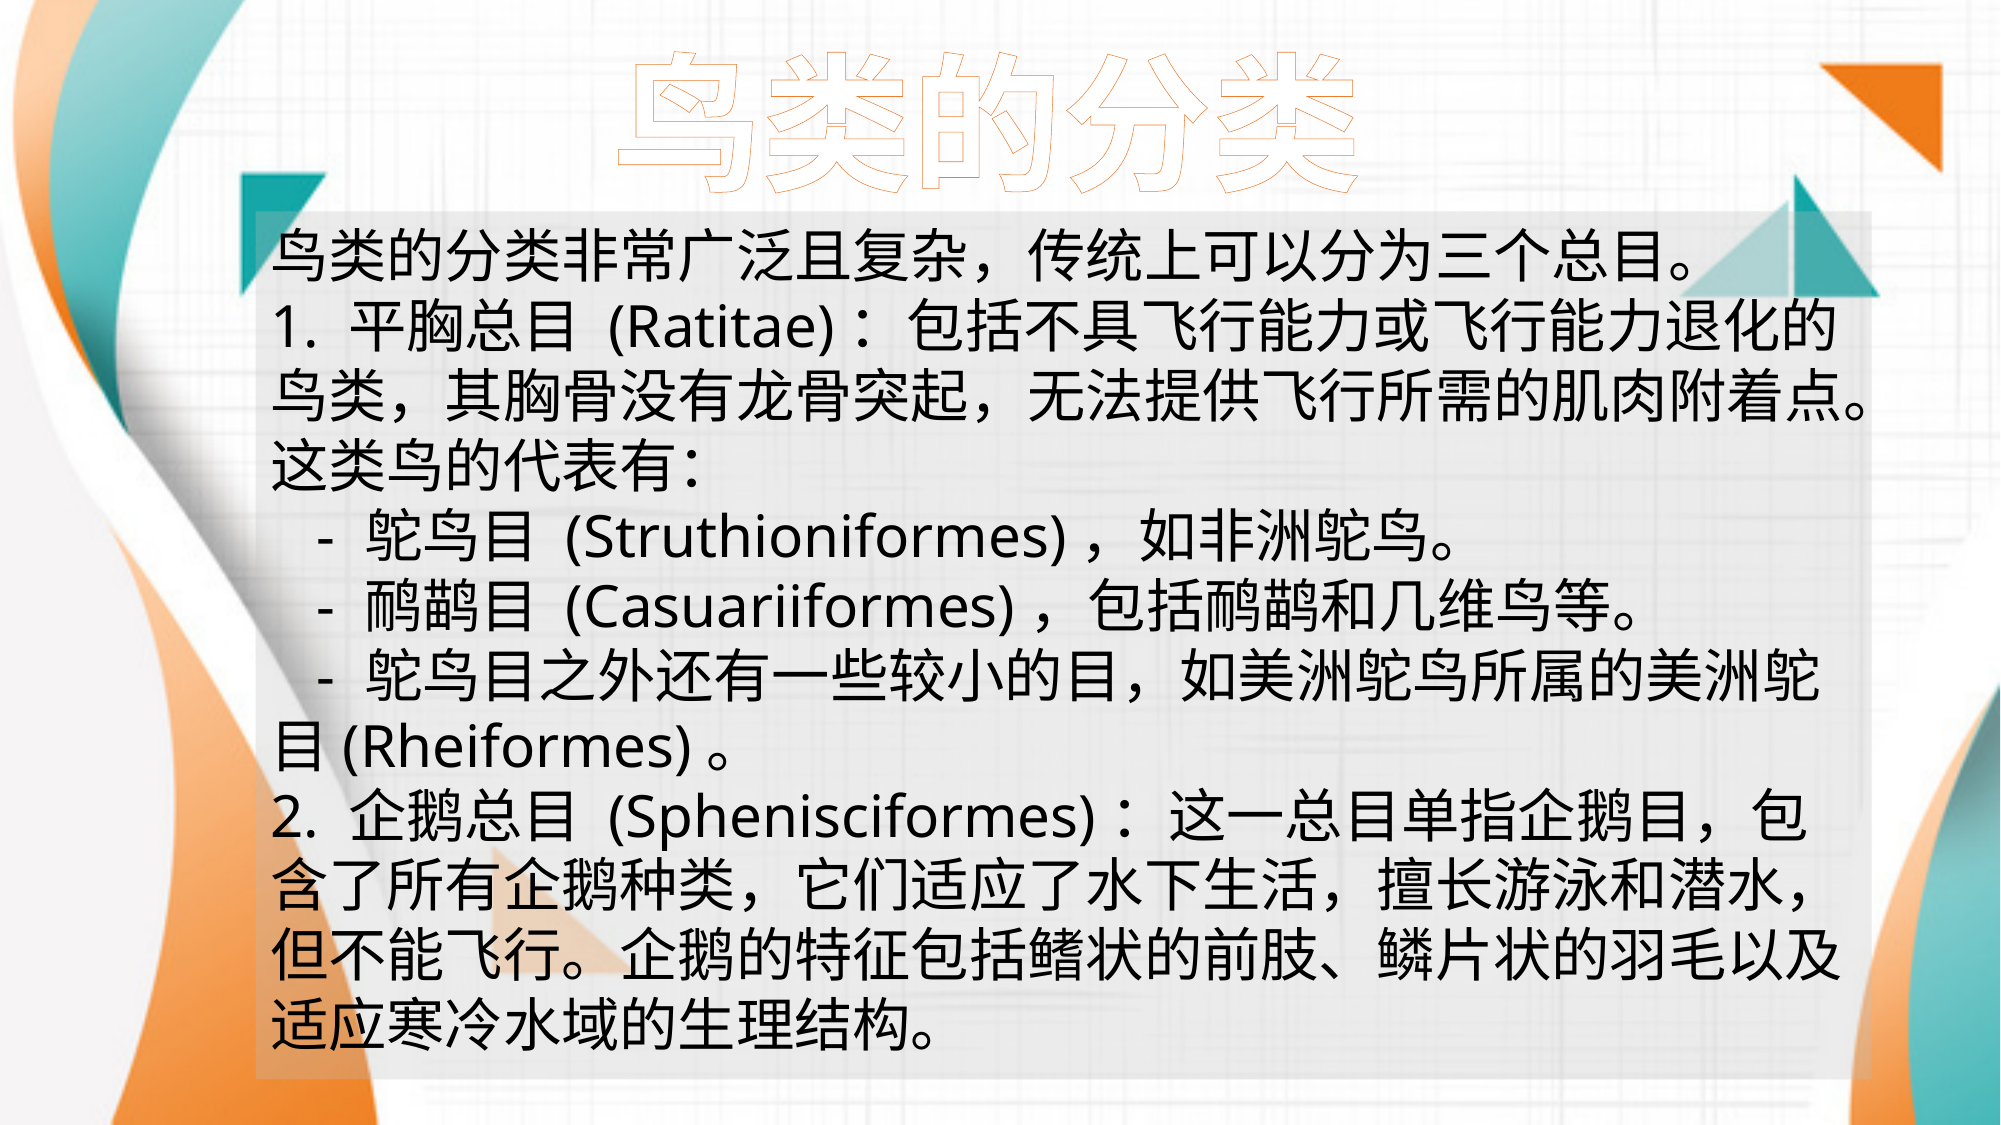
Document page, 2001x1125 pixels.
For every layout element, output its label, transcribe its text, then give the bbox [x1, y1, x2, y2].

picture [0, 0, 2001, 1125]
text_box 鸟类的分类非常广泛且复杂，传统上可以分为三个总目。 1. 平胸总目 (Ratitae)：包括不具飞行能力或飞行能力退化的鸟类，其胸骨没有龙骨突起，无法提供飞行所需的肌肉附着点。这类鸟的代表有： - 鸵鸟目 (Struthioniformes)，如非洲鸵鸟。 - 鸸鹋目 (Casuariiformes)，包括鸸鹋和几维鸟等。 - 鸵鸟目之外还有一些较小的目，如美洲鸵鸟所属的美洲鸵目(Rheiformes)。 2. 企鹅总目 (Sphenisciformes)：这一总目单指企鹅目，包含了所有企鹅种类，它们适应了水下生活，擅长游泳和潜水，但不能飞行。企鹅的特征包括鳍状的前肢、鳞片状的羽毛以及适应寒冷水域的生理结构。 [255, 211, 1872, 1080]
text_box 鸟类的分类 [596, 22, 1377, 217]
